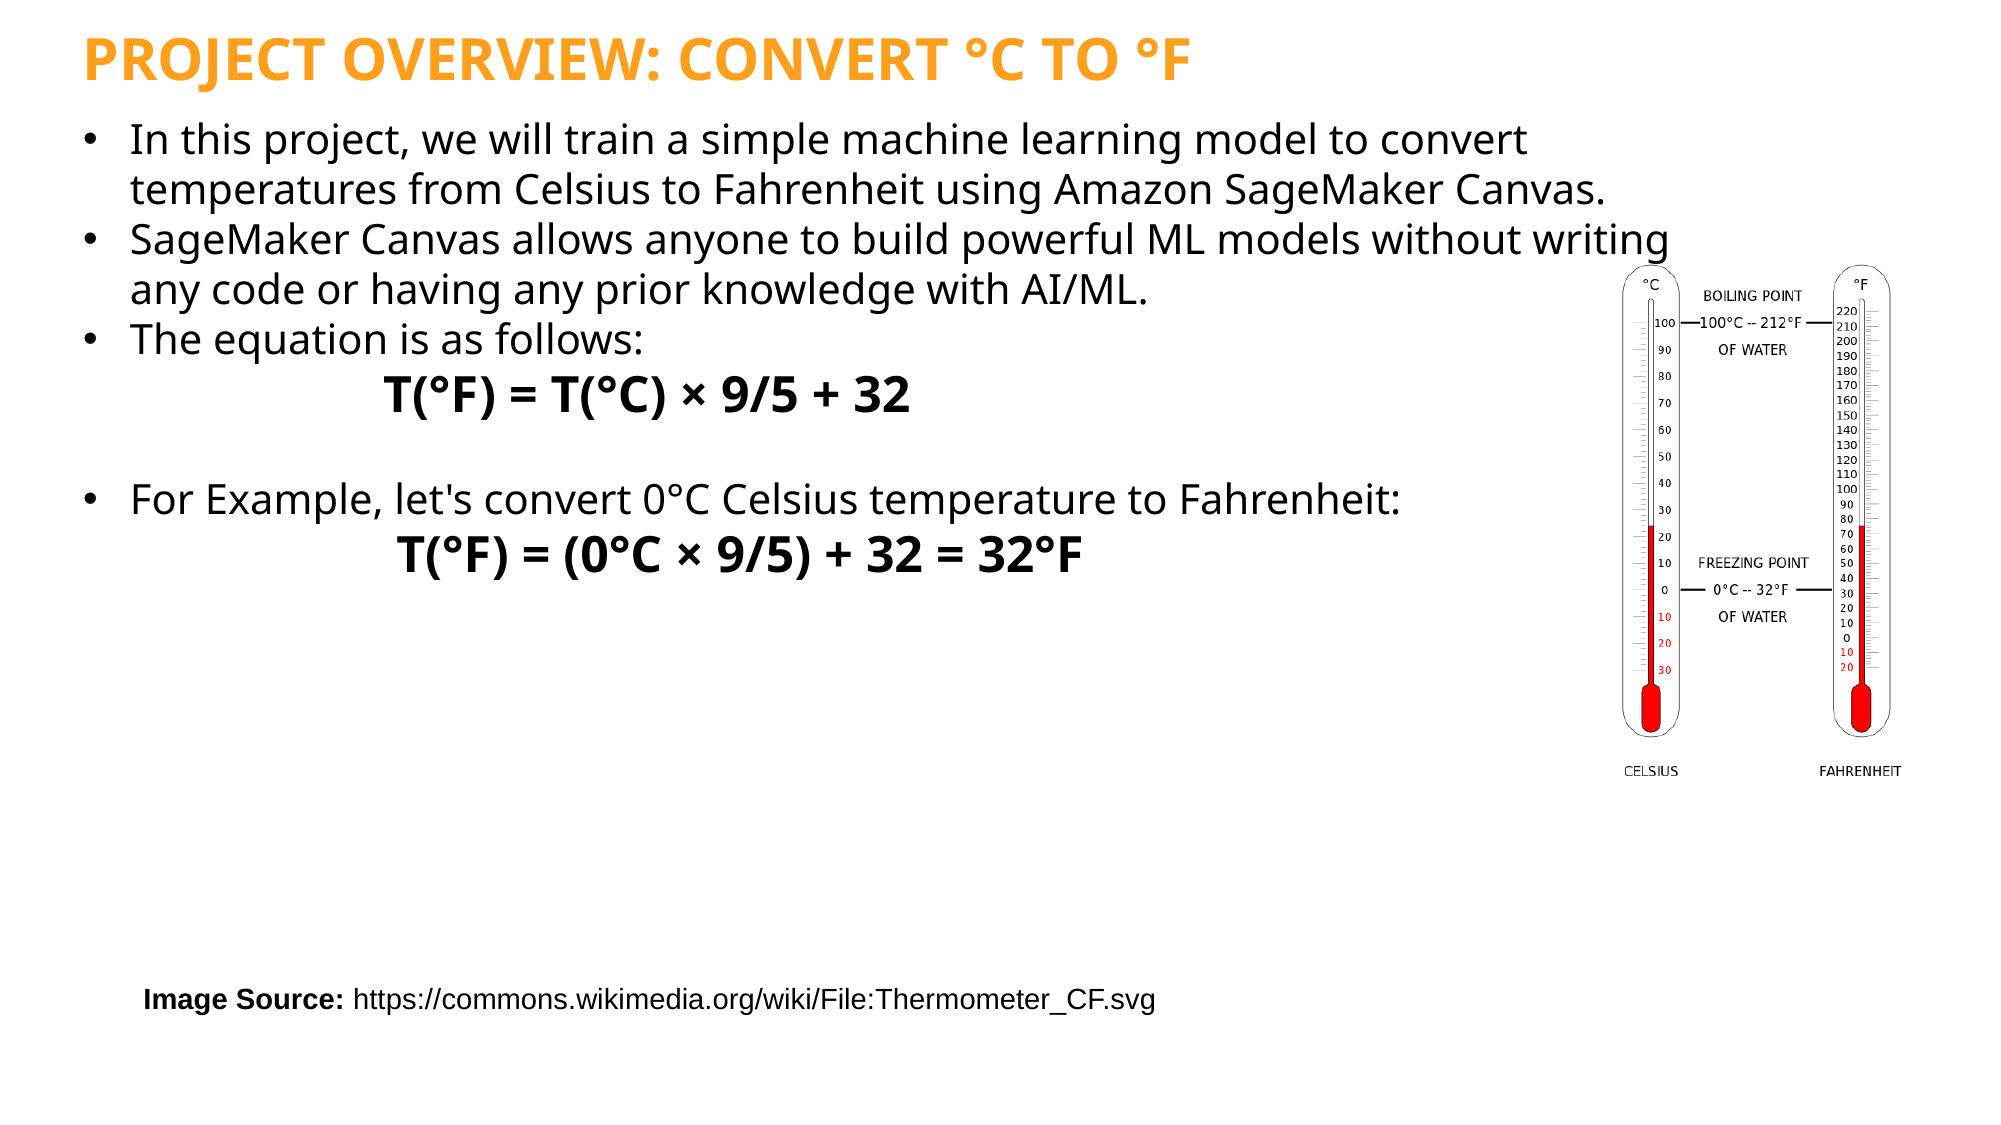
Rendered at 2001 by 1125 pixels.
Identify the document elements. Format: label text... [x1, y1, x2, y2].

text_box PROJECT OVERVIEW: CONVERT °C TO °F [68, 14, 2000, 100]
text_box In this project, we will train a simple machine learning model to convert temperatures from Celsius to Fahrenheit using Amazon SageMaker Canvas. SageMaker Canvas allows anyone to build powerful ML models without writing any code or having any prior knowledge with AI/ML. The equation is as follows: T(°F) = T(°C) × 9/5 + 32 For Example, let's convert 0°C Celsius temperature to Fahrenheit: T(°F) = (0°C × 9/5) + 32 = 32°F [68, 105, 1751, 591]
picture [1601, 250, 1909, 784]
text_box Image Source: https://commons.wikimedia.org/wiki/File:Thermometer_CF.svg [128, 972, 1172, 1023]
